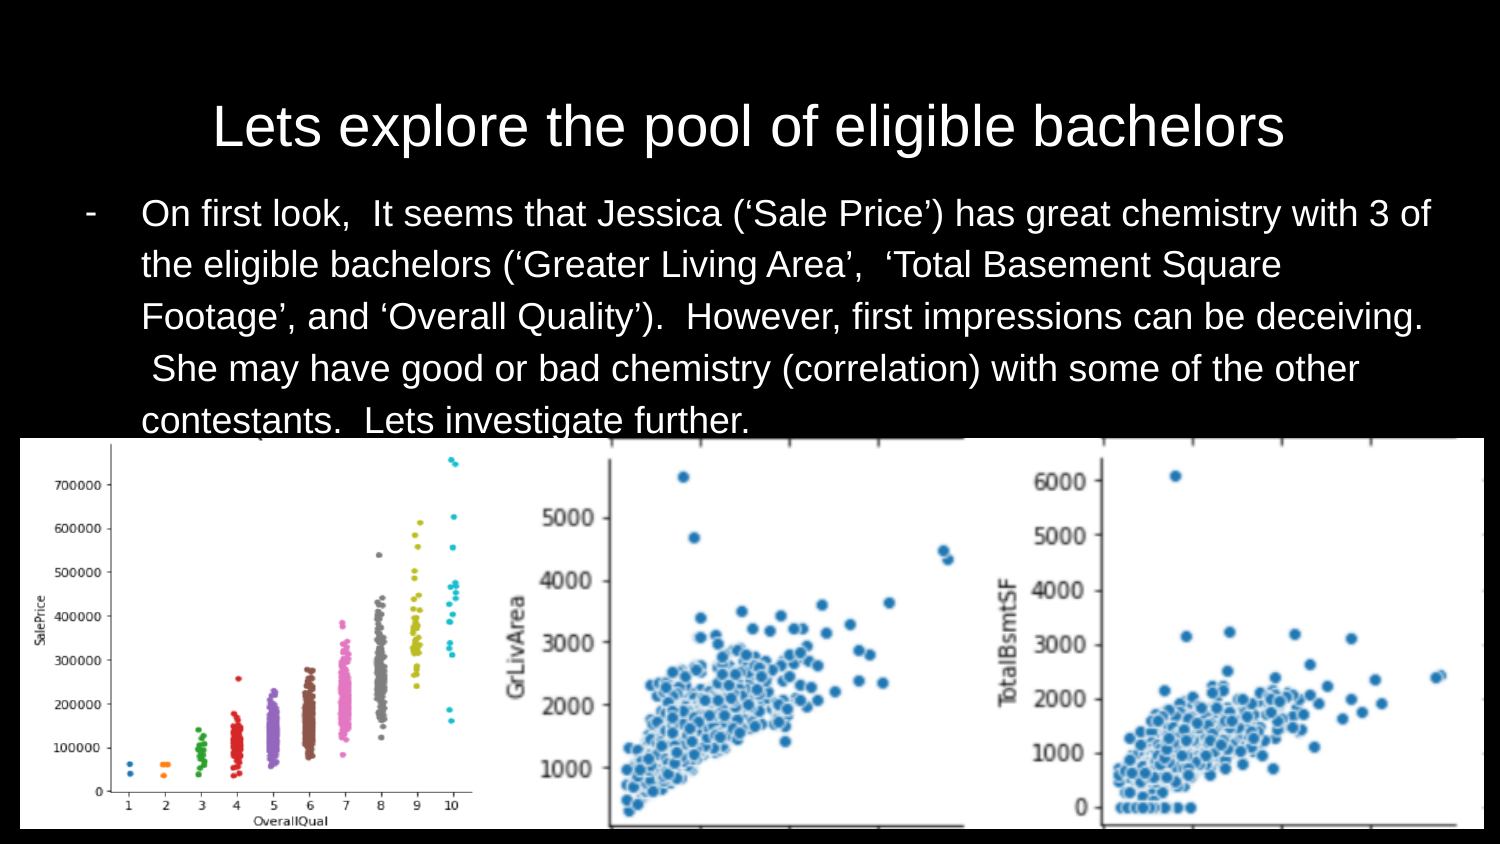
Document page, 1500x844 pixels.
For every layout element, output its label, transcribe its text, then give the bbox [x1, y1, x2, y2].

picture [20, 437, 1484, 829]
title Lets explore the pool of eligible bachelors [51, 72, 1449, 166]
list On first look, It seems that Jessica (‘Sale Price’) has great chemistry with 3 of the eligible bachelors (‘Greater Living Area’, ‘Total Basement Square Footage’, and ‘Overall Quality’). However, first impressions can be deceiving. She may have good or bad chemistry (correlation) with some of the other contestants. Lets investigate further. [51, 166, 1449, 436]
